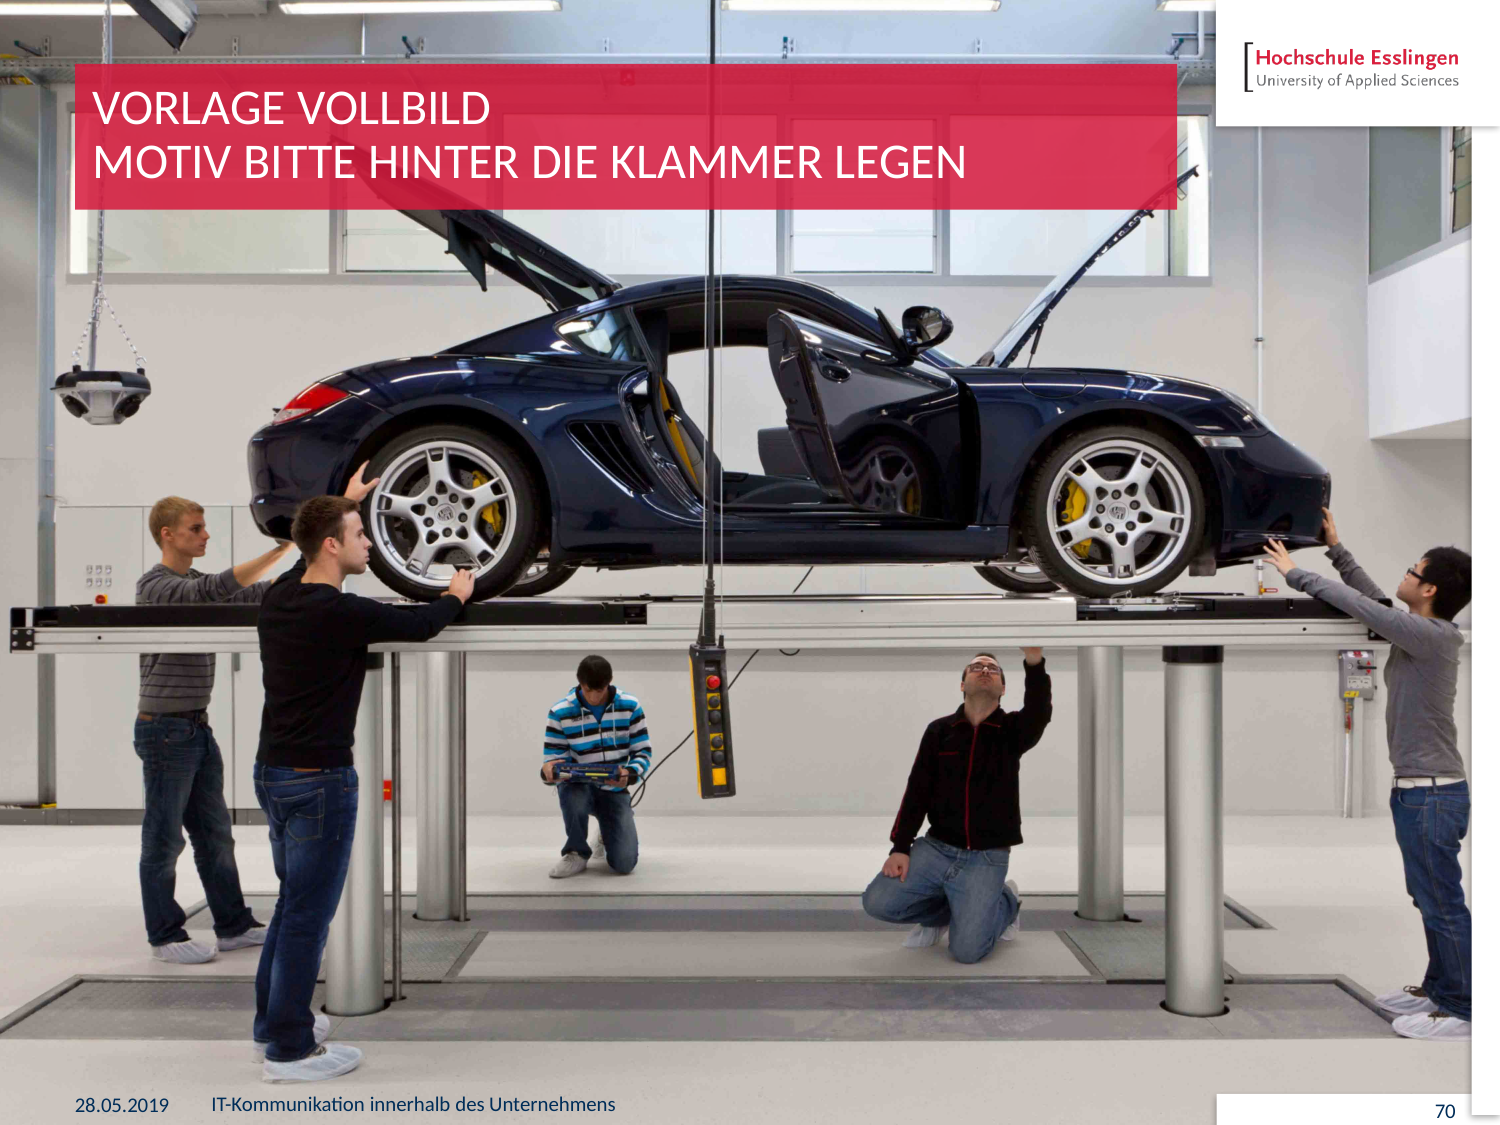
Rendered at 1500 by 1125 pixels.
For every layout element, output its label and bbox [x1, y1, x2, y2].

picture [0, 0, 1215, 1125]
text_box [1215, 0, 1500, 1125]
